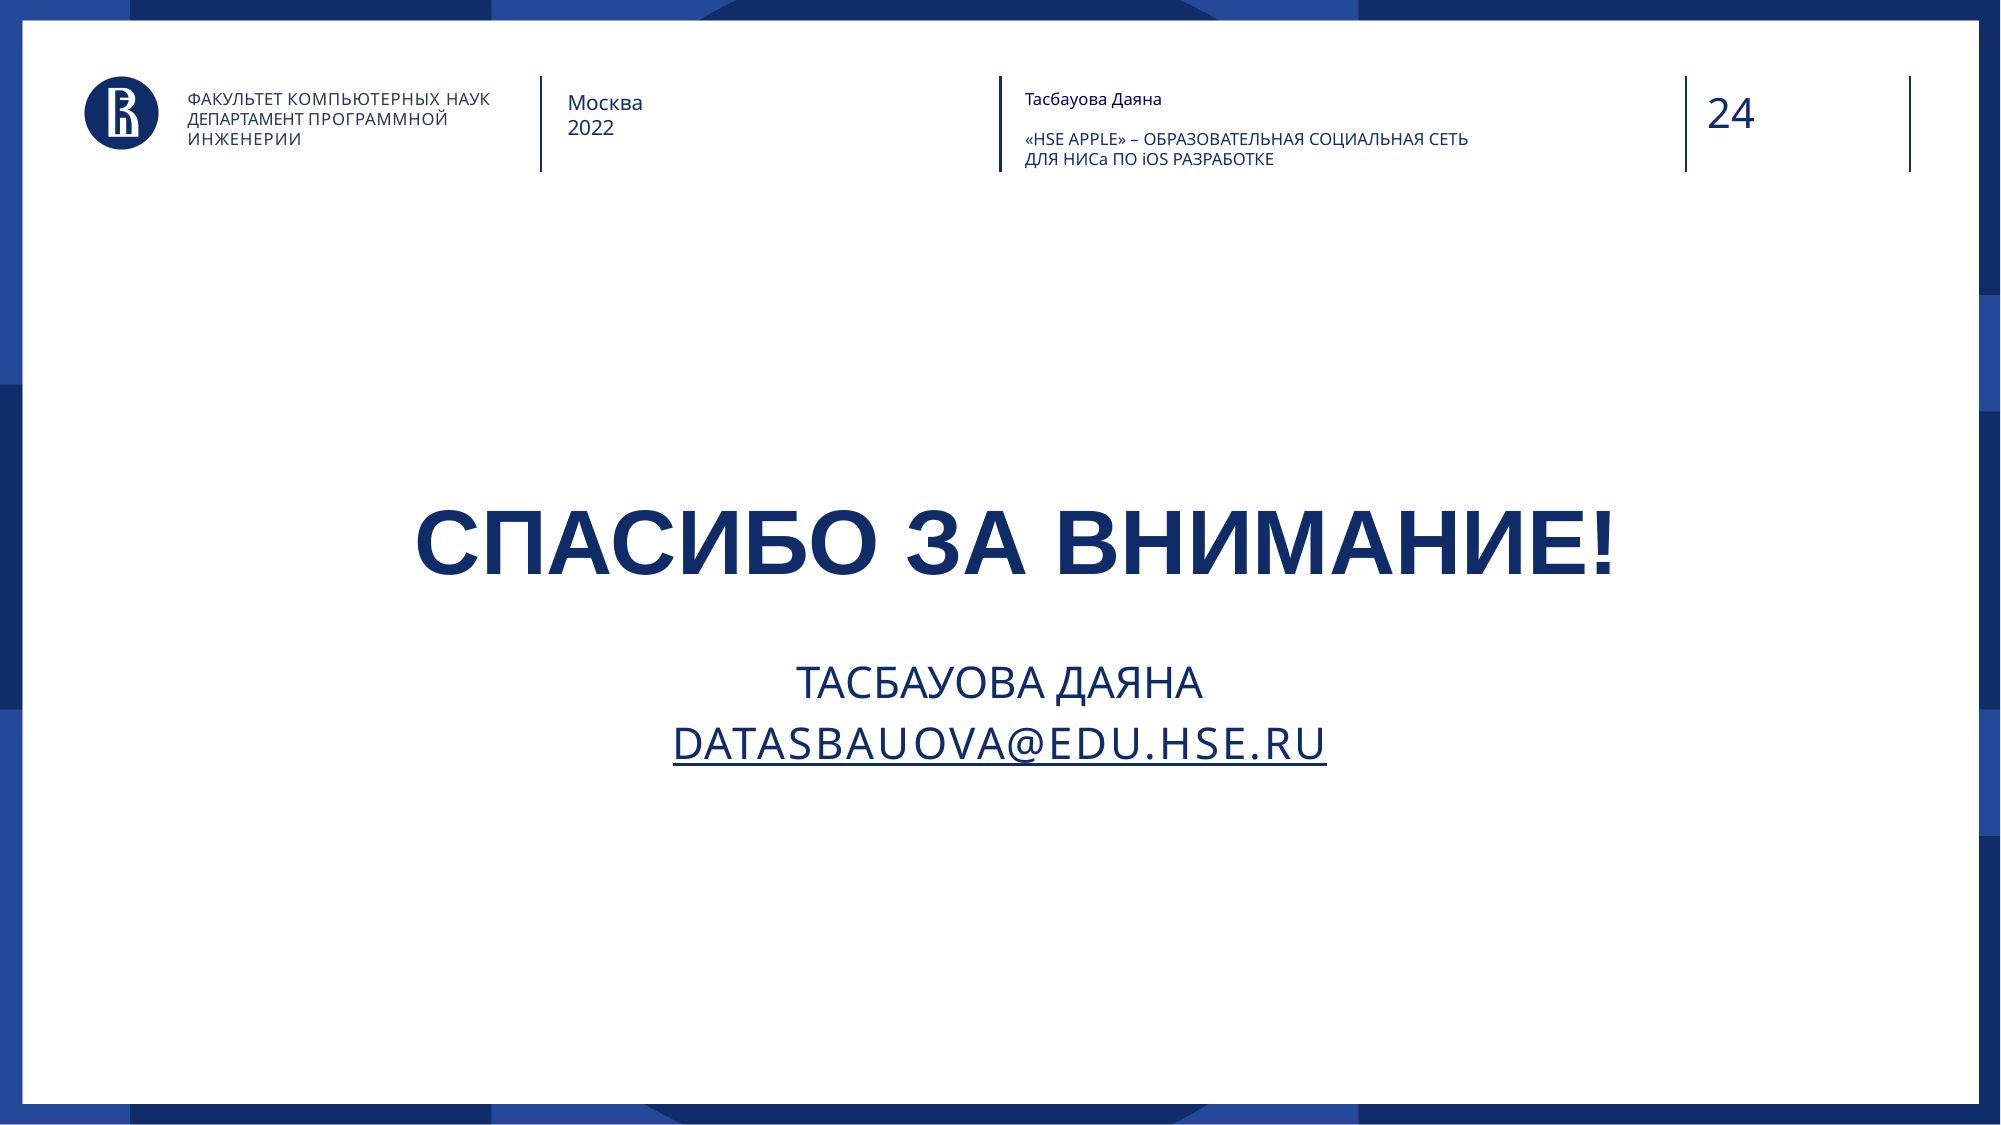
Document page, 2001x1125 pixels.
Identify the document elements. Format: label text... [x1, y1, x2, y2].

text_box ТАСБАУОВА ДАЯНА DATASBAUOVA@EDU.HSE.RU [640, 644, 1360, 776]
text_box Москва 2022 [567, 89, 907, 157]
list ФАКУЛЬТЕТ КОМПЬЮТЕРНЫХ НАУК ДЕПАРТАМЕНТ ПРОГРАММНОЙ ИНЖЕНЕРИИ [187, 88, 500, 157]
picture [0, 0, 2001, 1125]
text_box Тасбауова Даяна «HSE APPLE» – ОБРАЗОВАТЕЛЬНАЯ СОЦИАЛЬНАЯ СЕТЬ ДЛЯ НИСа ПО iOS РАЗРАБОТКЕ [1024, 88, 1676, 156]
text_box СПАСИБО ЗА ВНИМАНИЕ! [412, 480, 1642, 593]
